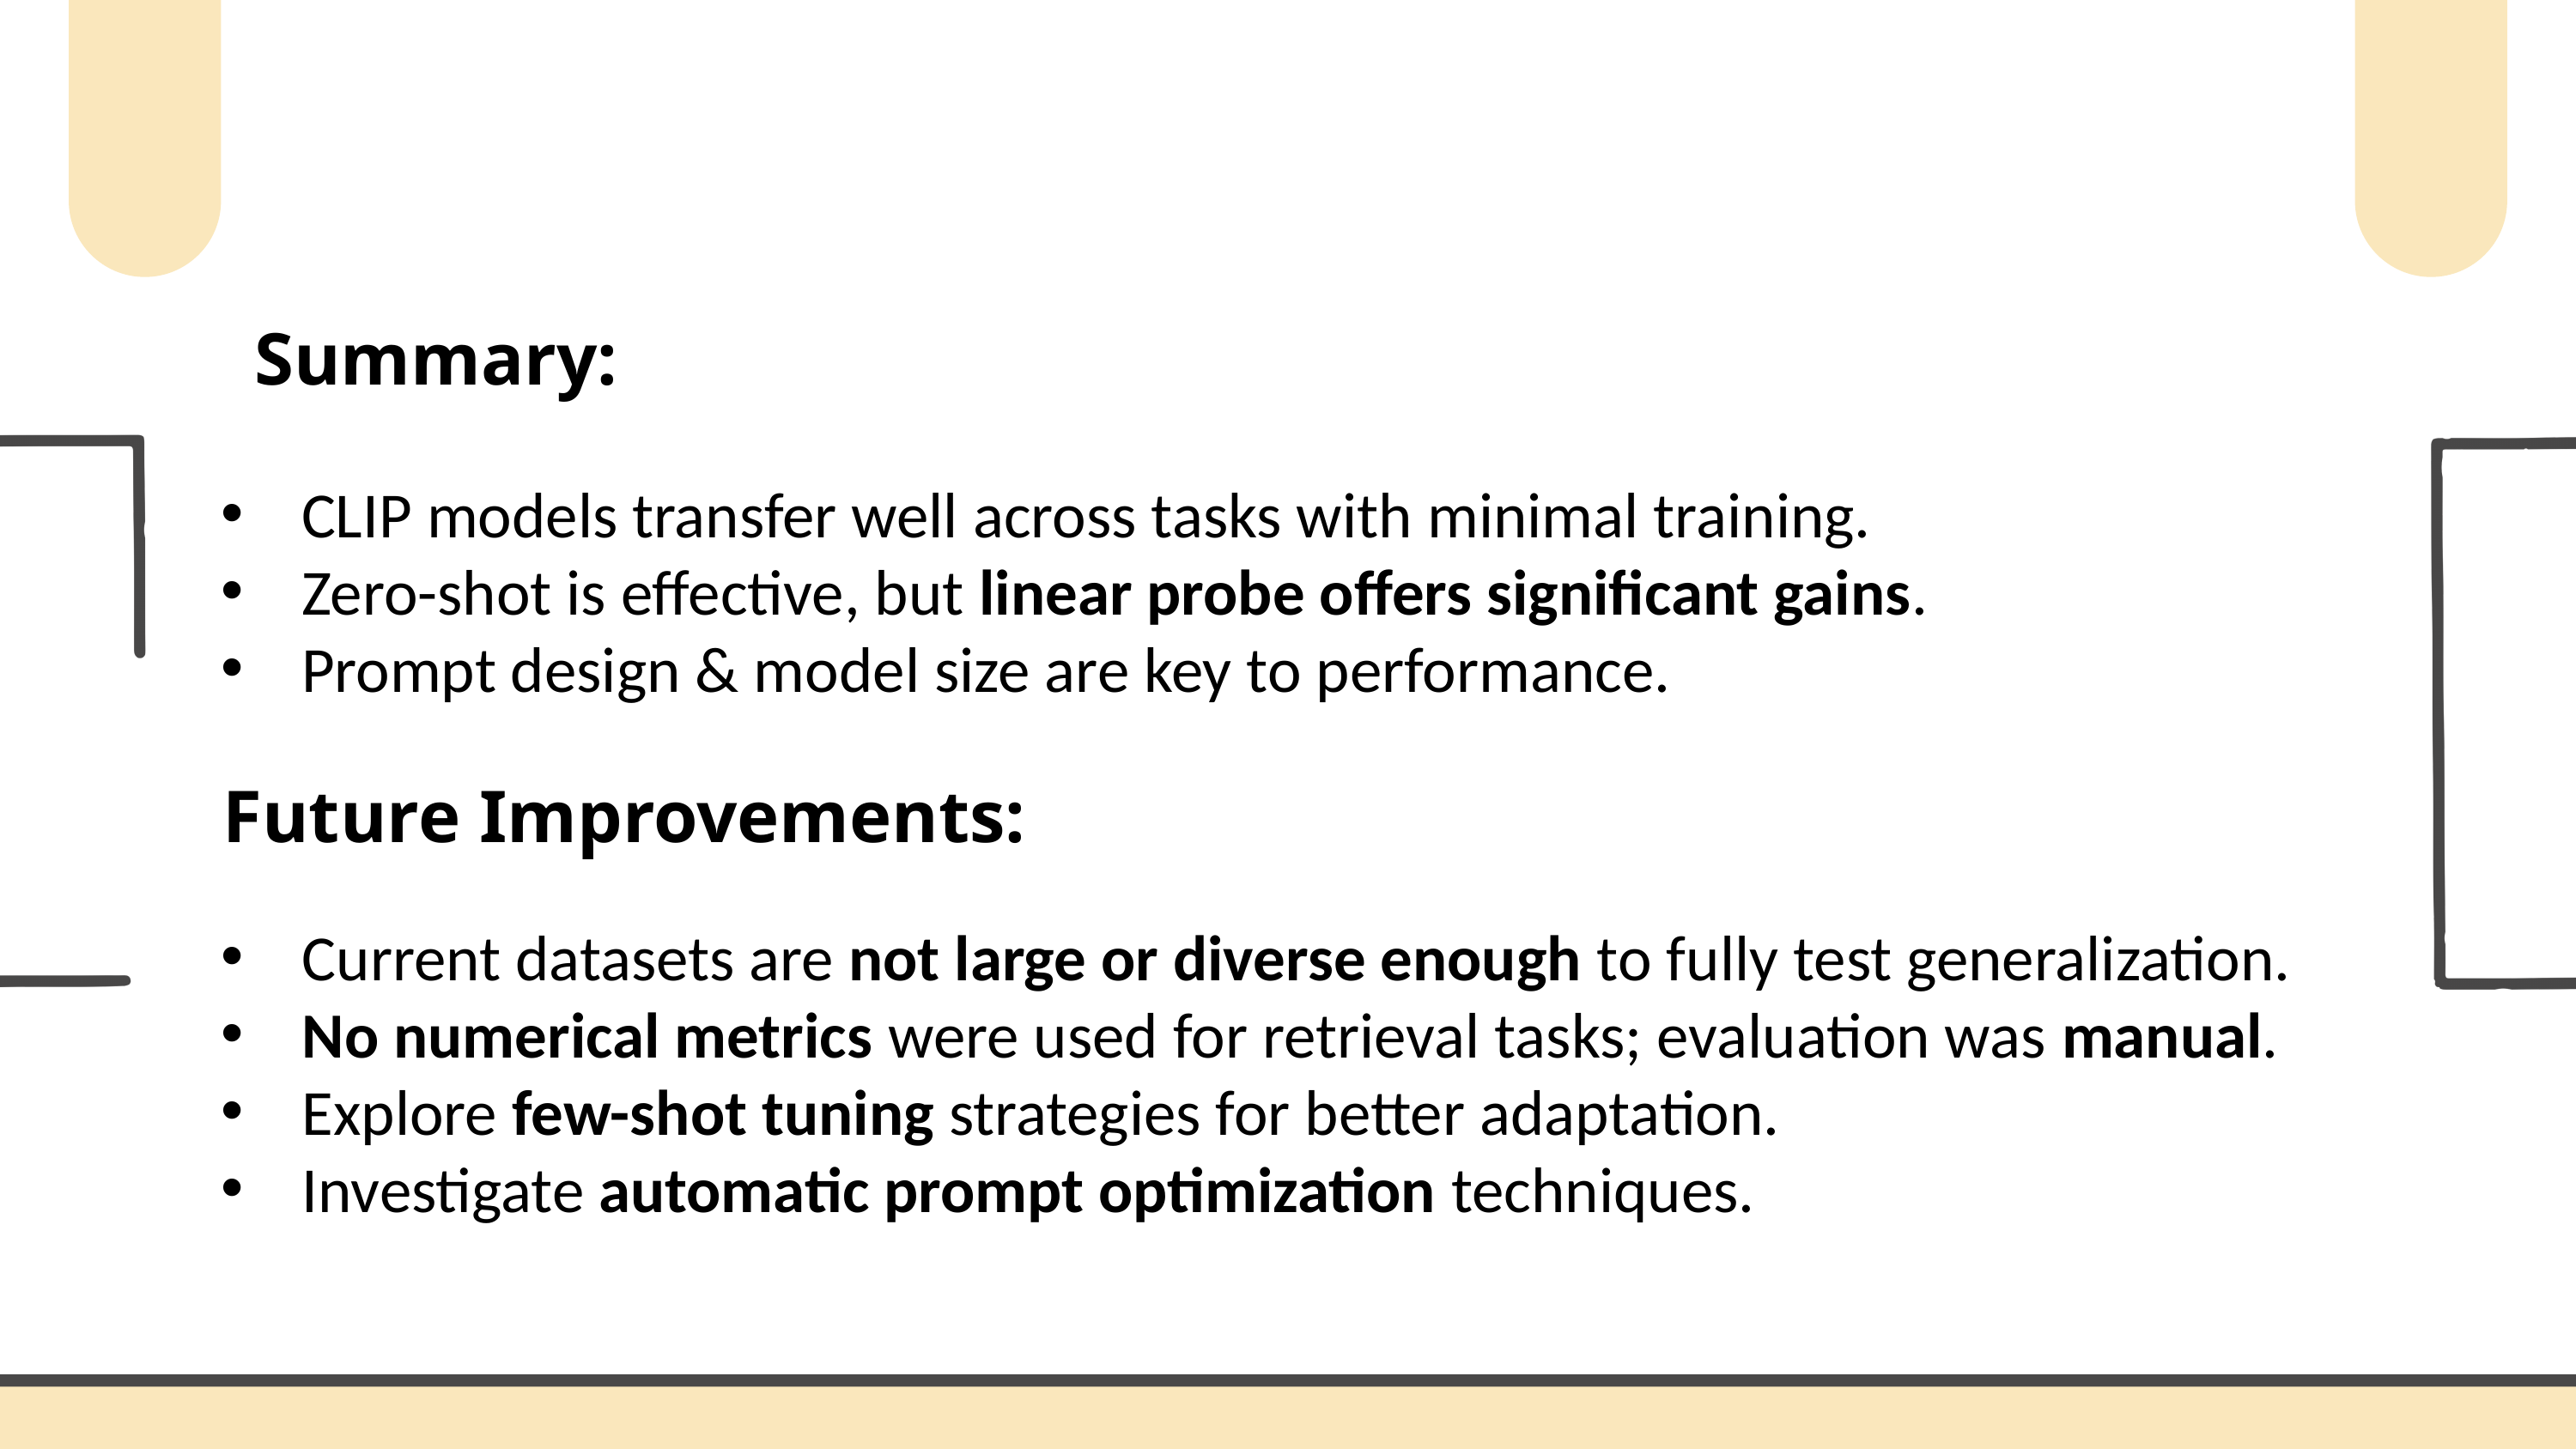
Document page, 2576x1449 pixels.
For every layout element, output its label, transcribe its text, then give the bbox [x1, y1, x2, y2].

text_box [2354, 0, 2508, 277]
text_box [2431, 434, 2576, 990]
text_box CLIP models transfer well across tasks with minimal training. Zero-shot is effective, but linear probe offers significant gains. Prompt design & model size are key to performance. [221, 473, 2355, 706]
text_box Future Improvements: [208, 756, 1042, 857]
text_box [0, 1379, 2576, 1449]
text_box Current datasets are not large or diverse enough to fully test generalization. No numerical metrics were used for retrieval tasks; evaluation was manual. Explore few-shot tuning strategies for better adaptation. Investigate automatic prompt optimization techniques. [221, 916, 2355, 1226]
text_box Summary: [208, 299, 665, 400]
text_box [68, 0, 222, 277]
text_box [0, 434, 146, 990]
